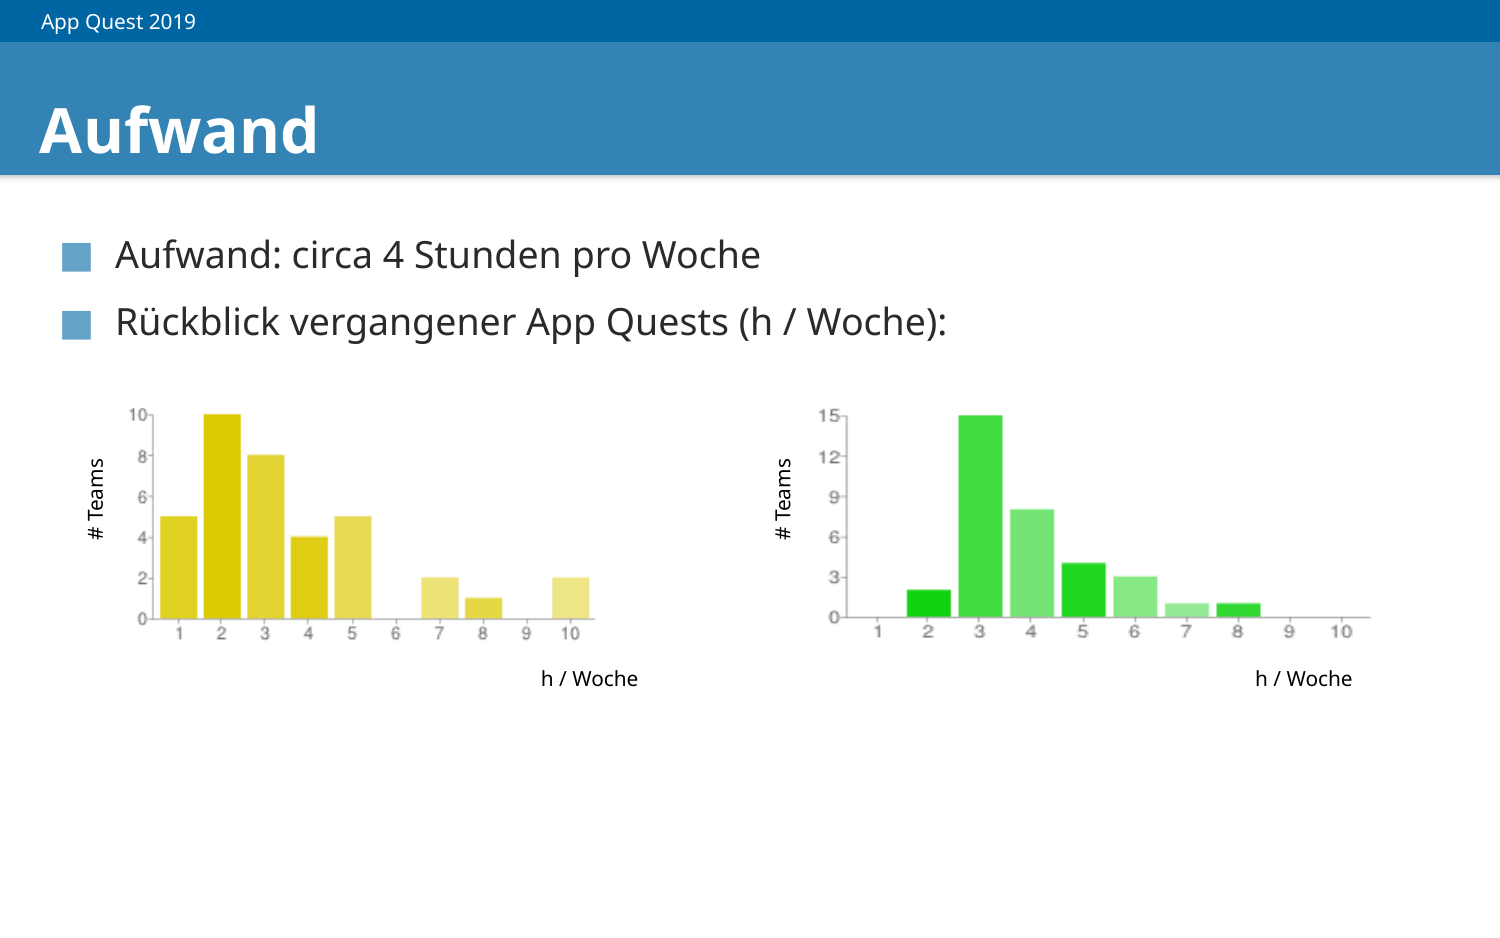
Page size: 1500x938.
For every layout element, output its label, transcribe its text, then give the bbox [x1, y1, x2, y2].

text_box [808, 361, 1391, 649]
text_box # Teams [754, 396, 803, 556]
text_box h / Woche [525, 650, 685, 710]
text_box h / Woche [1240, 650, 1400, 710]
text_box # Teams [67, 396, 126, 556]
list Aufwand: circa 4 Stunden pro Woche Rückblick vergangener App Quests (h / Woche): [25, 193, 1491, 924]
title Aufwand [24, 42, 1491, 169]
picture [0, 0, 1500, 938]
